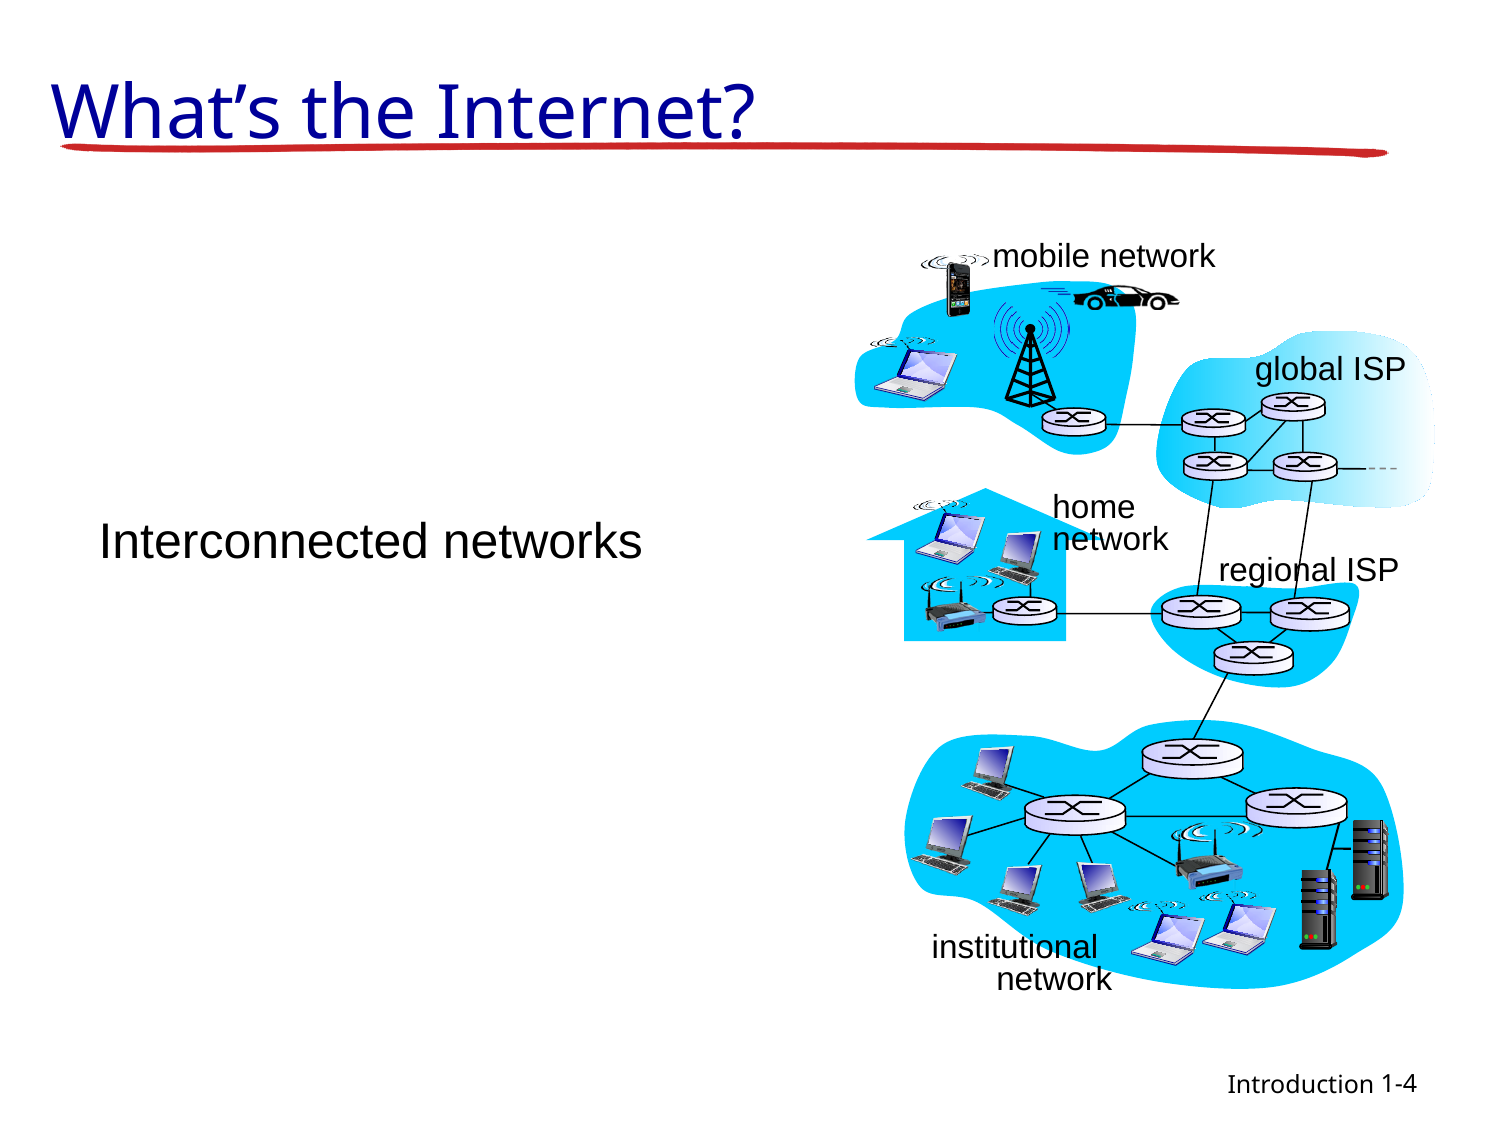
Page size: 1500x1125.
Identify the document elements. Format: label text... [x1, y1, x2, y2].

title What’s the Internet? [34, 30, 1411, 186]
footer Introduction [914, 1060, 1391, 1109]
slide_number 1-4 [1365, 1059, 1477, 1106]
picture [53, 138, 1405, 163]
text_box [853, 226, 1437, 1006]
text_box Interconnected networks [83, 500, 659, 576]
